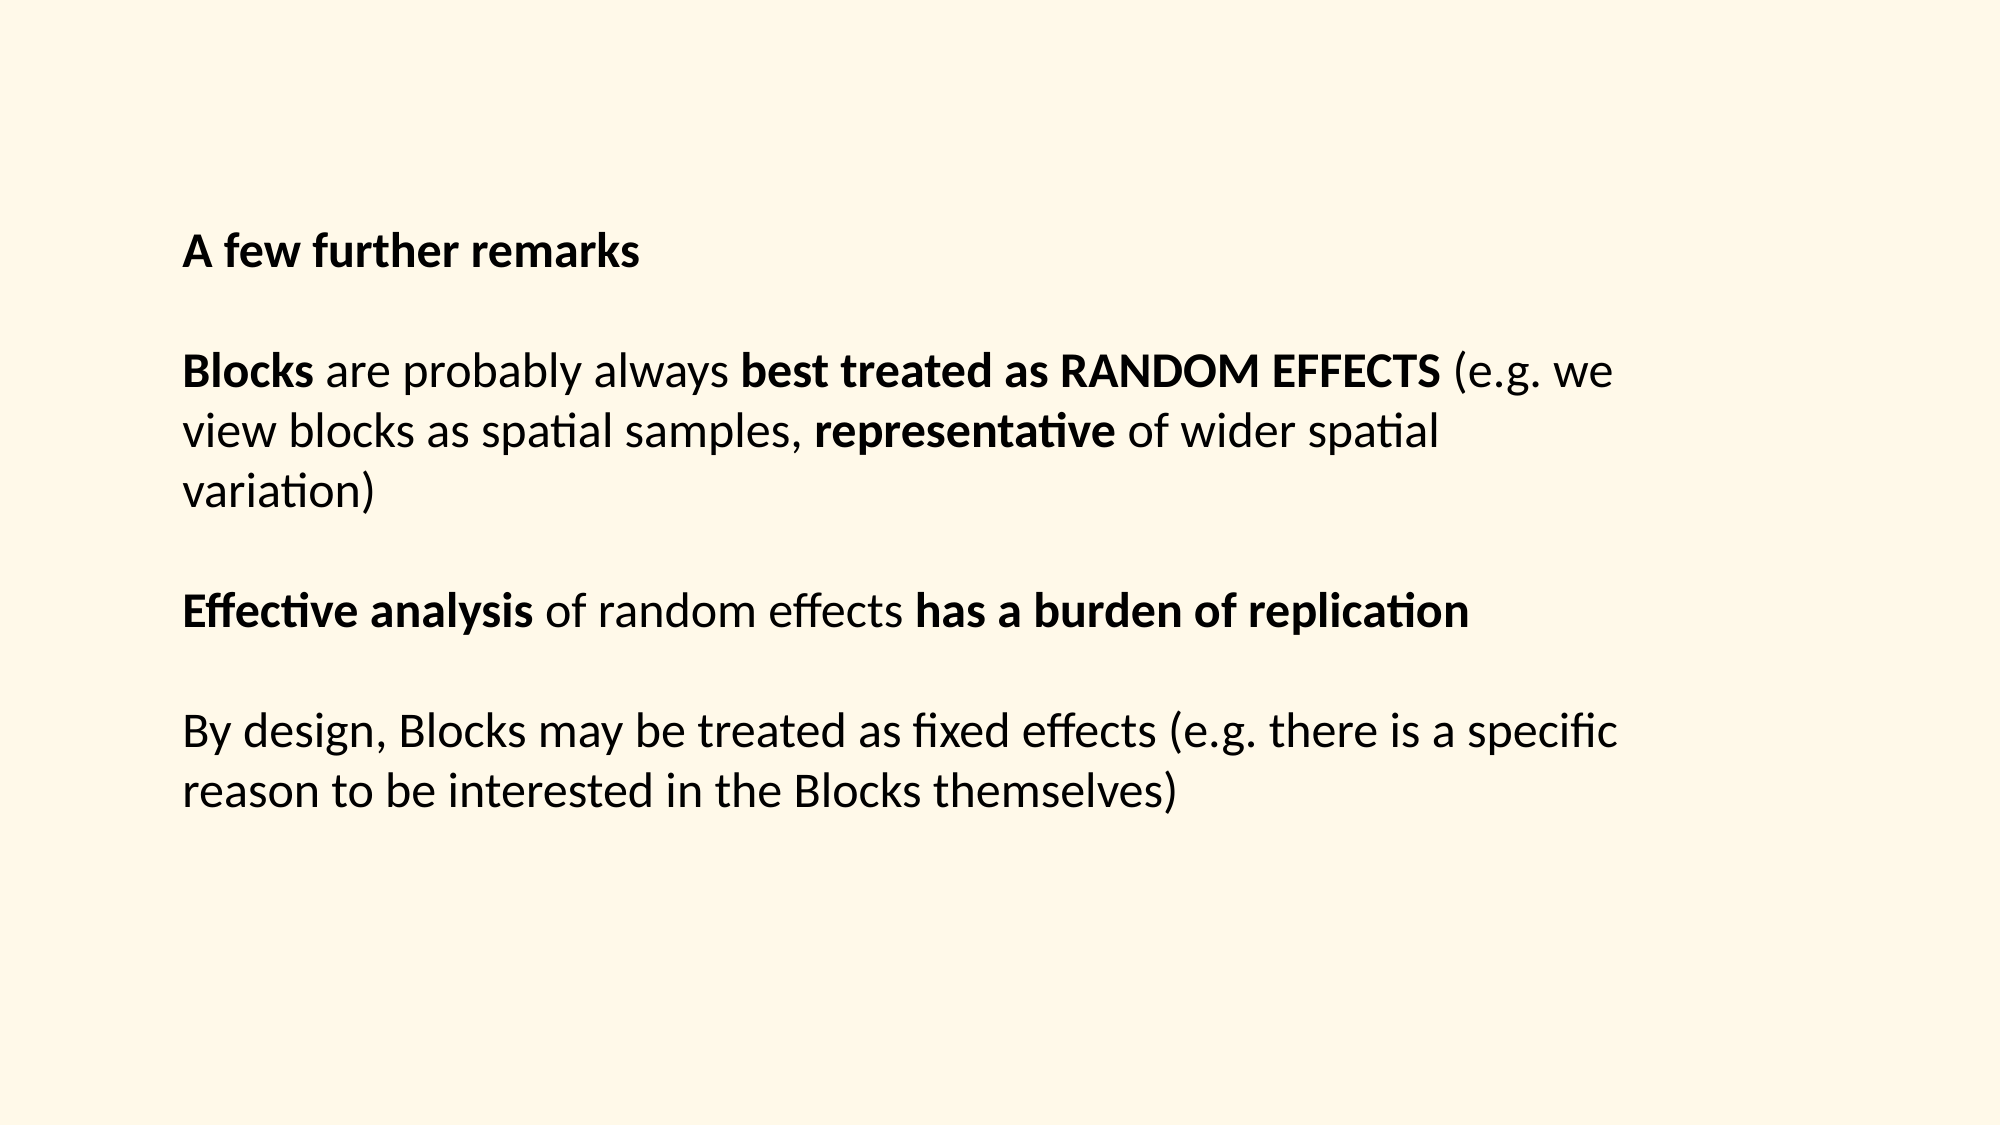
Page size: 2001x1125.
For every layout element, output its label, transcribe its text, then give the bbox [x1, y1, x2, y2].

text_box A few further remarks Blocks are probably always best treated as RANDOM EFFECTS (e.g. we view blocks as spatial samples, representative of wider spatial variation) Effective analysis of random effects has a burden of replication By design, Blocks may be treated as fixed effects (e.g. there is a specific reason to be interested in the Blocks themselves) [167, 210, 1650, 945]
